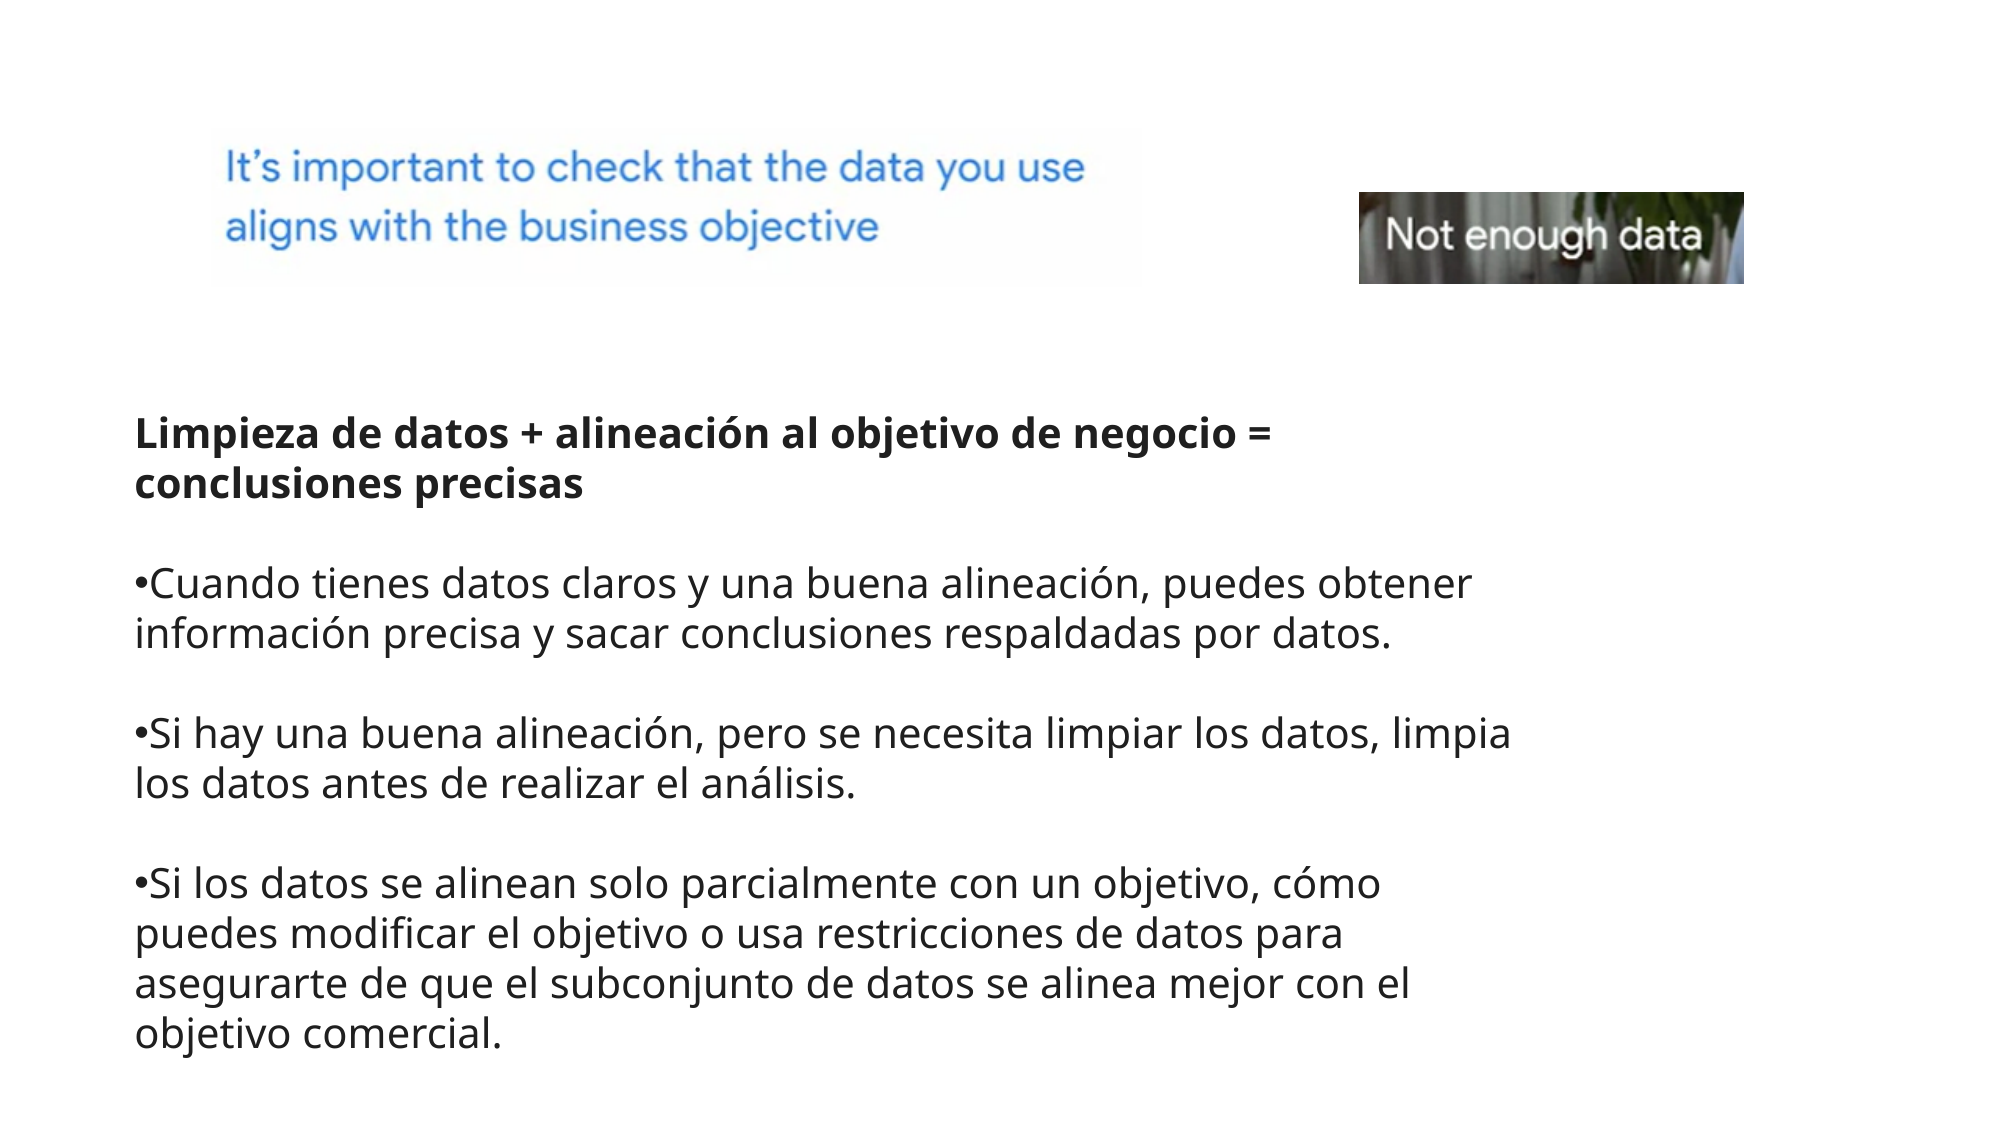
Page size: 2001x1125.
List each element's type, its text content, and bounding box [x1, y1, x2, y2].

picture [211, 128, 1142, 287]
text_box Limpieza de datos + alineación al objetivo de negocio = conclusiones precisas Cuando tienes datos claros y una buena alineación, puedes obtener información precisa y sacar conclusiones respaldadas por datos. Si hay una buena alineación, pero se necesita limpiar los datos, limpia los datos antes de realizar el análisis. Si los datos se alinean solo parcialmente con un objetivo, cómo puedes modificar el objetivo o usa restricciones de datos para asegurarte de que el subconjunto de datos se alinea mejor con el objetivo comercial. [119, 399, 1552, 1115]
picture [1359, 192, 1744, 284]
